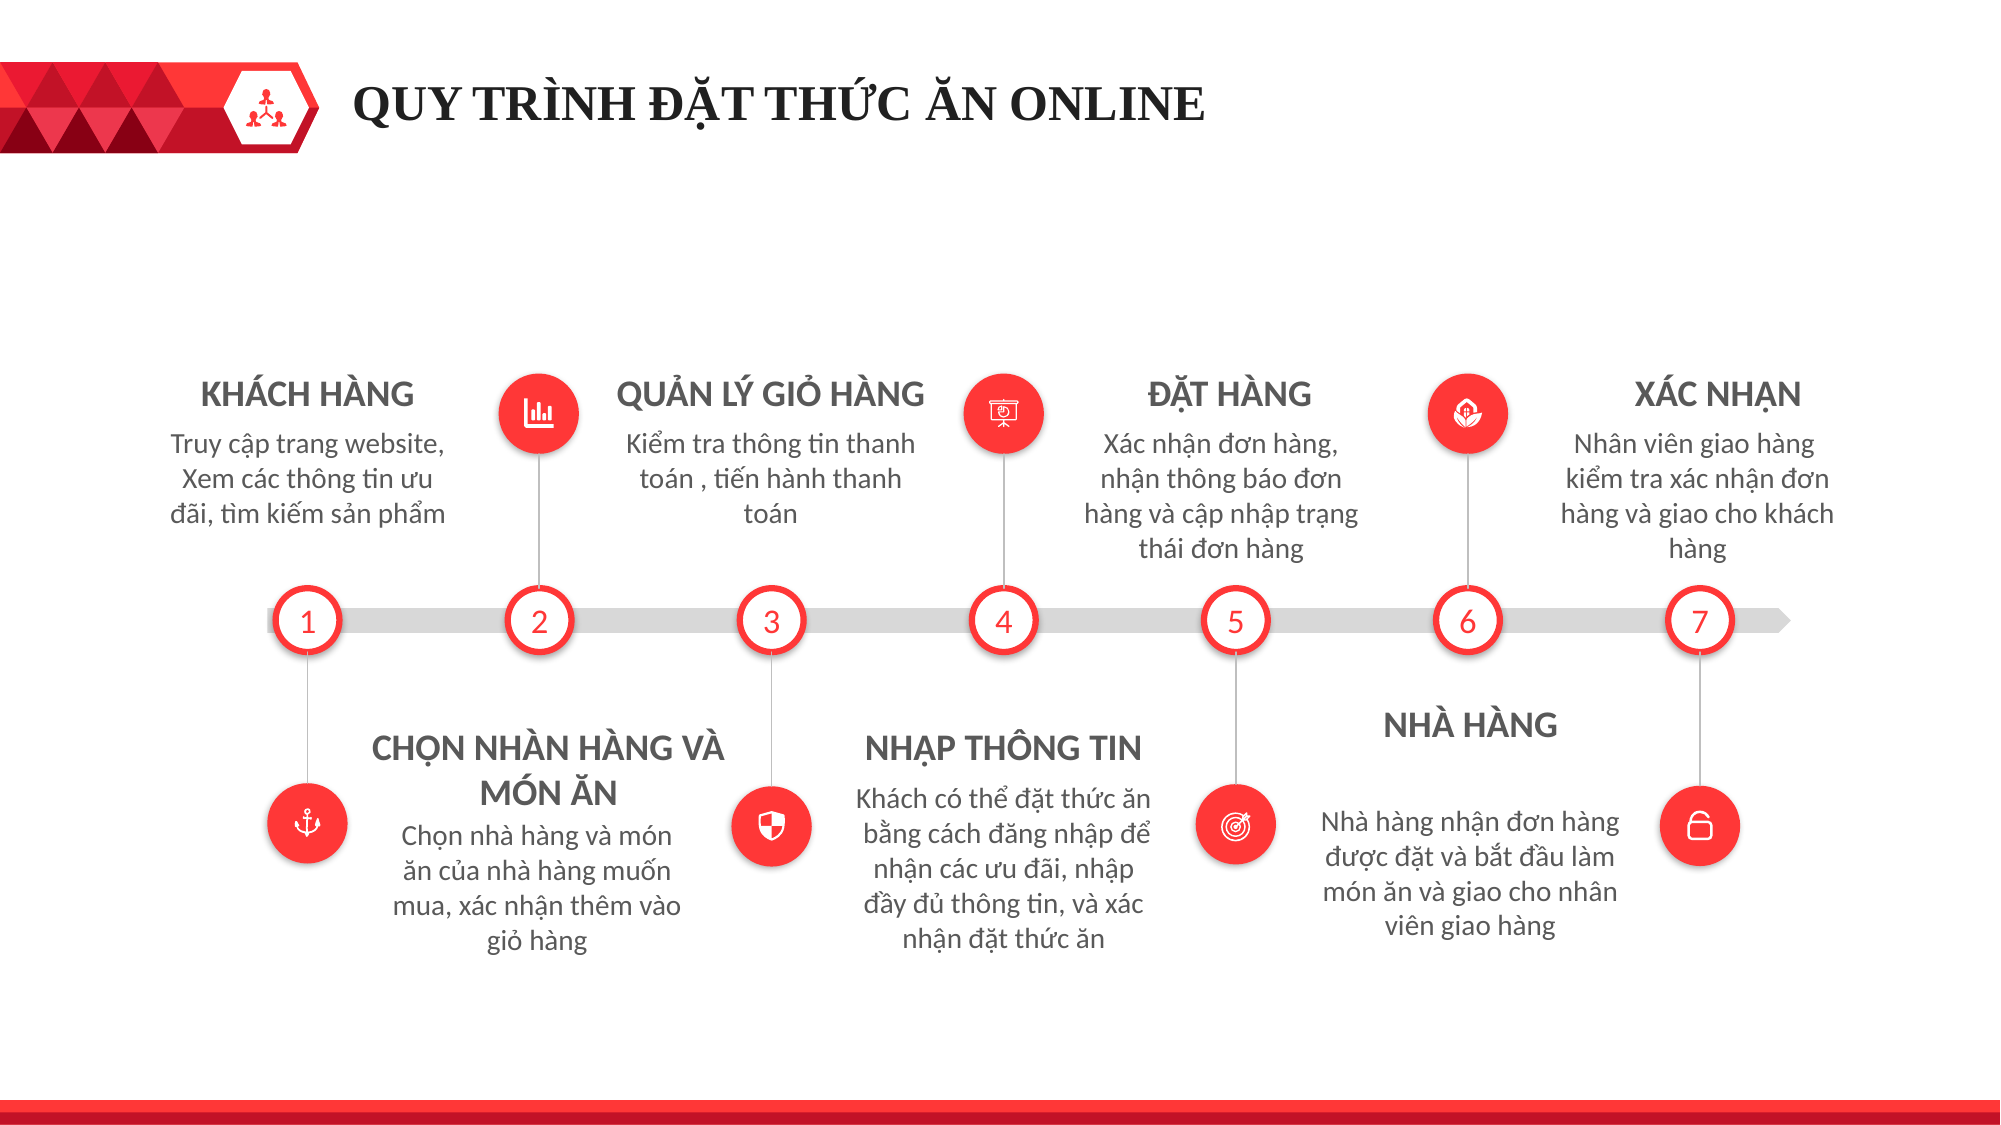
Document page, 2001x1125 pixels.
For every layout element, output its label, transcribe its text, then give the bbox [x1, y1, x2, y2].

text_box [123, 361, 493, 538]
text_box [267, 373, 1792, 867]
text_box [1513, 361, 1915, 574]
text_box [1037, 361, 1423, 574]
text_box QUY TRÌNH ĐẶT THỨC ĂN ONLINE [337, 63, 1251, 138]
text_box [586, 361, 956, 539]
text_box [353, 715, 745, 966]
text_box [1275, 692, 1675, 951]
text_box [819, 715, 1188, 964]
